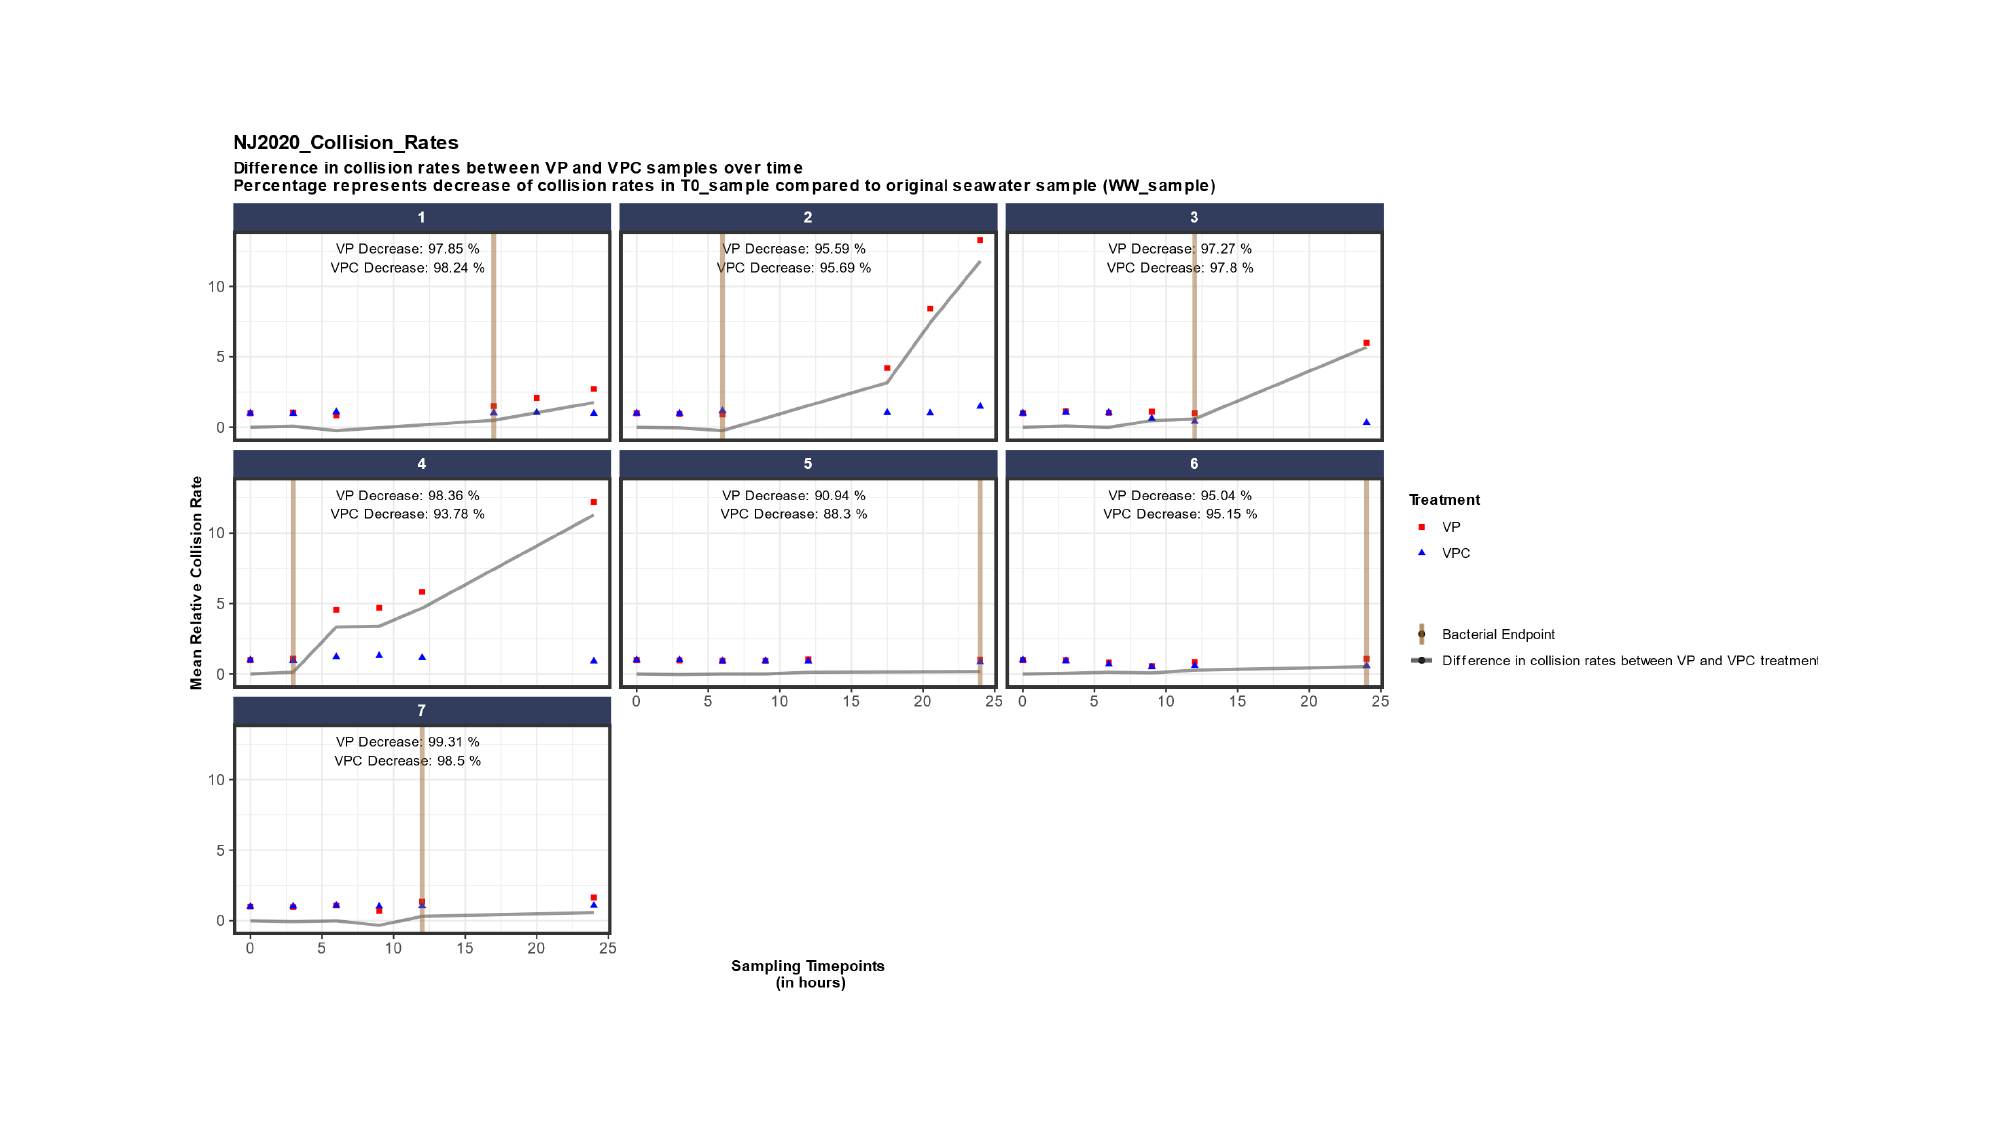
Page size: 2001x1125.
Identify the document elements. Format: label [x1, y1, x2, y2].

list [182, 126, 1818, 999]
